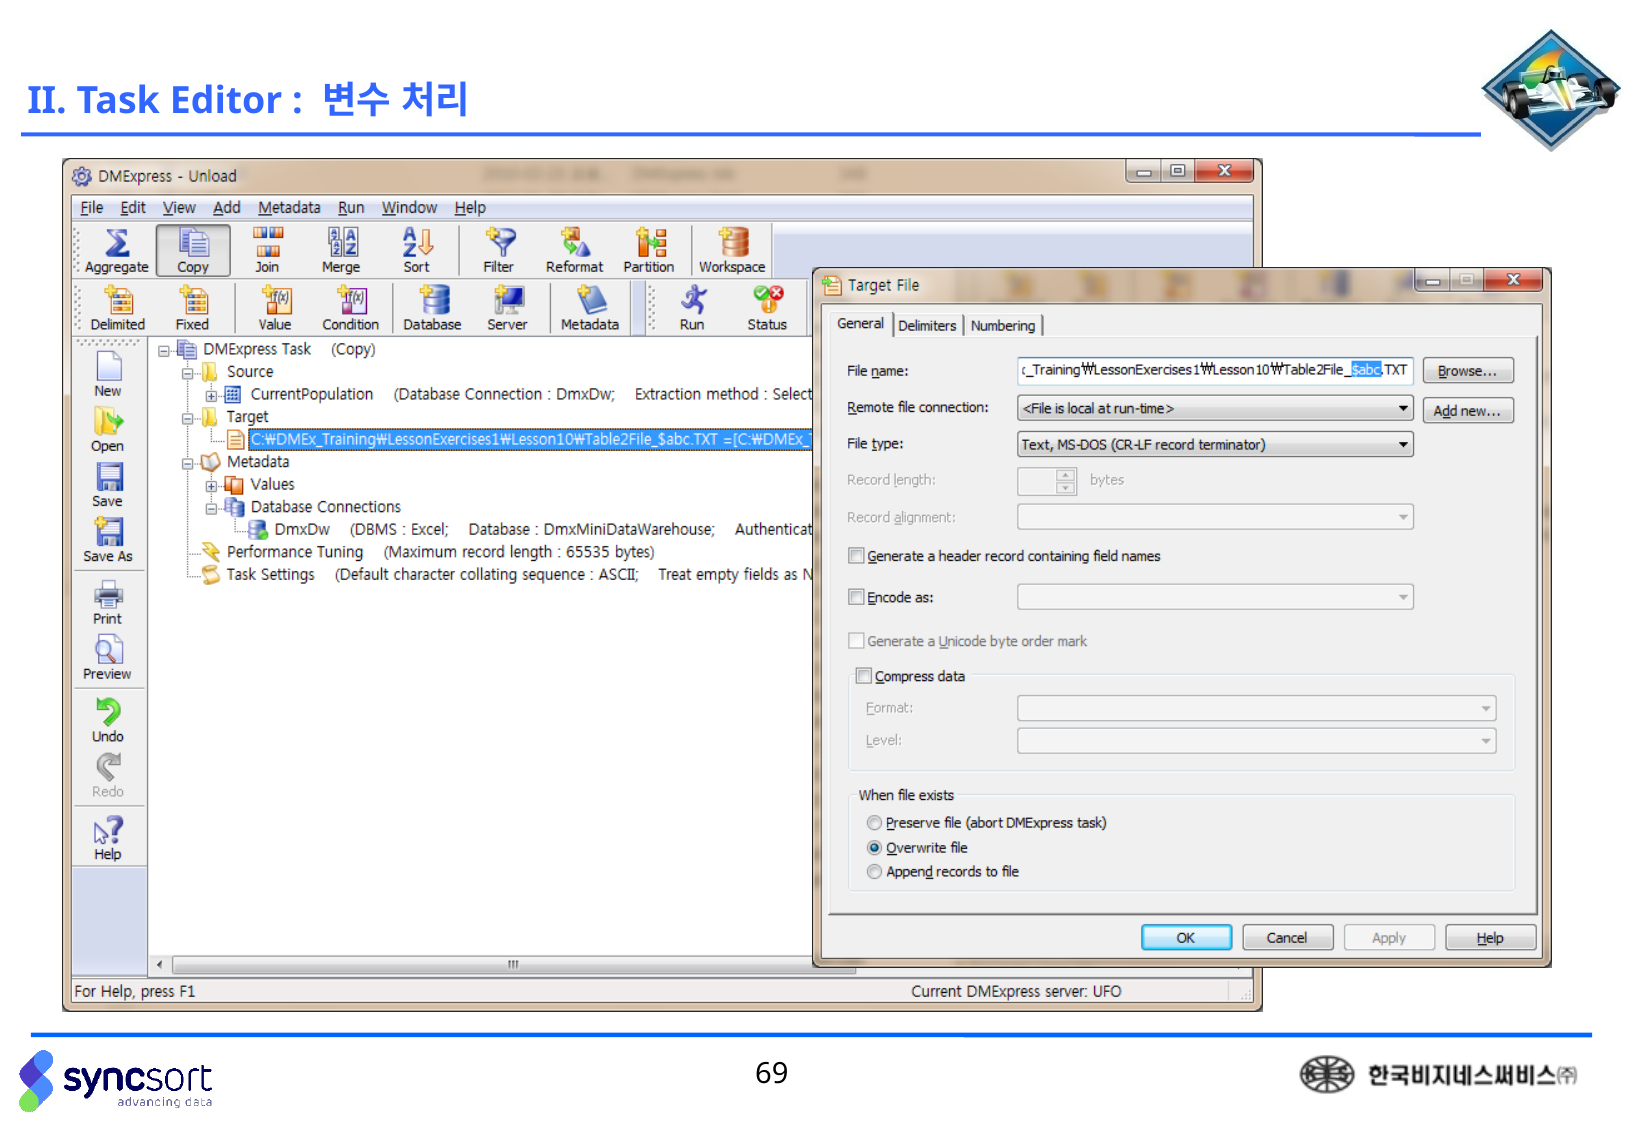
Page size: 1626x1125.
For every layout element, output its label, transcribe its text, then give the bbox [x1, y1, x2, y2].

picture [1281, 1046, 1593, 1105]
picture [62, 158, 1552, 1012]
picture [19, 1050, 212, 1112]
text_box II. Task Editor : 변수 처리 [12, 73, 1394, 124]
picture [1481, 29, 1621, 153]
